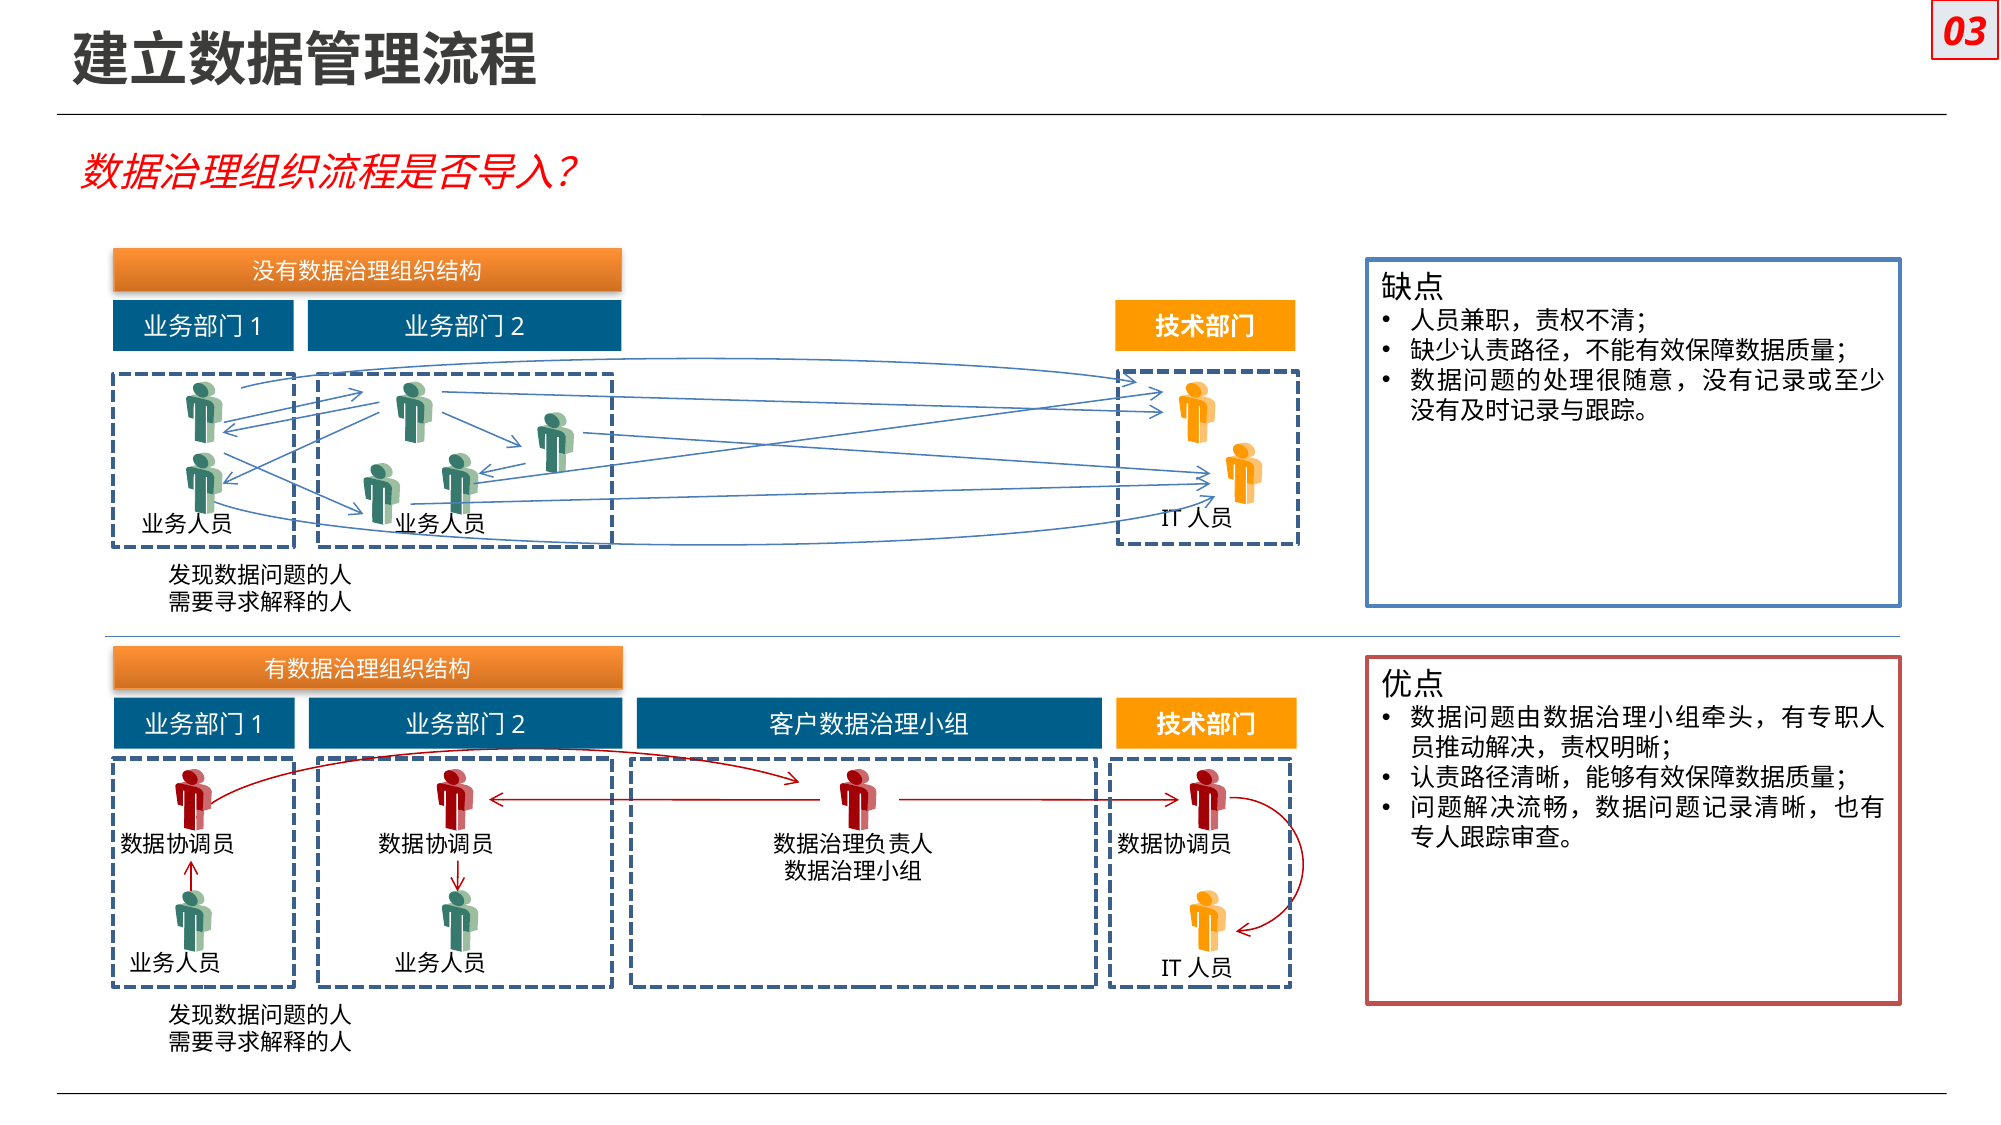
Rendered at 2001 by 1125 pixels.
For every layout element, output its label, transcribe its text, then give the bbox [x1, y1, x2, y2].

title 建立数据管理流程 [56, 0, 1946, 115]
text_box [104, 248, 1901, 1064]
text_box 03 [1931, 0, 1998, 59]
text_box 数据治理组织流程是否导入？ [59, 136, 614, 205]
